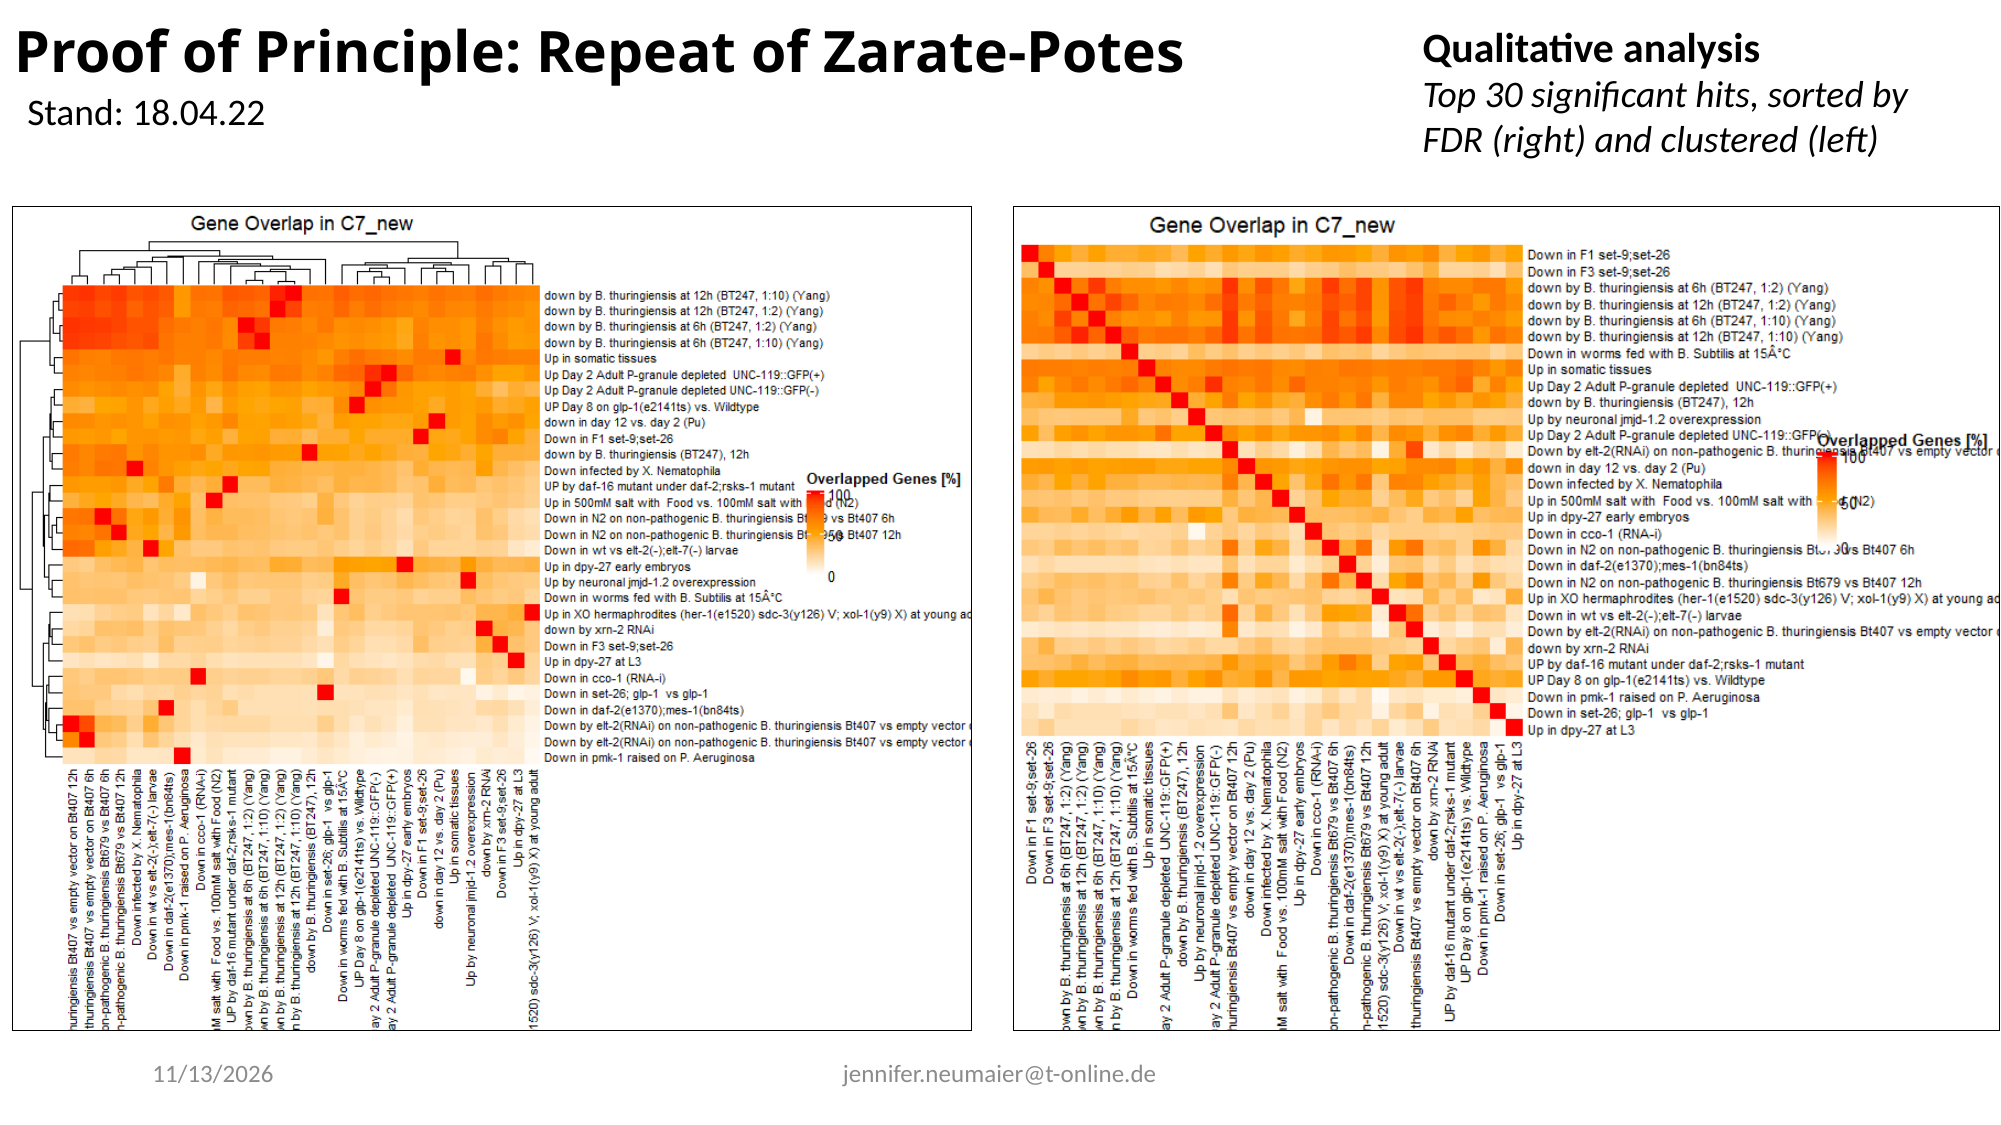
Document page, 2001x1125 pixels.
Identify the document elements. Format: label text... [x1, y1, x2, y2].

text_box Qualitative analysis Top 30 significant hits, sorted by FDR (right) and clustered (left) [1407, 13, 1988, 168]
text_box Stand: 18.04.22 [12, 80, 404, 141]
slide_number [137, 1042, 588, 1103]
picture [12, 206, 972, 1031]
text_box Proof of Principle: Repeat of Zarate-Potes [0, 15, 1200, 103]
picture [1012, 206, 2000, 1031]
footer jennifer.neumaier@t-online.de [662, 1042, 1338, 1103]
